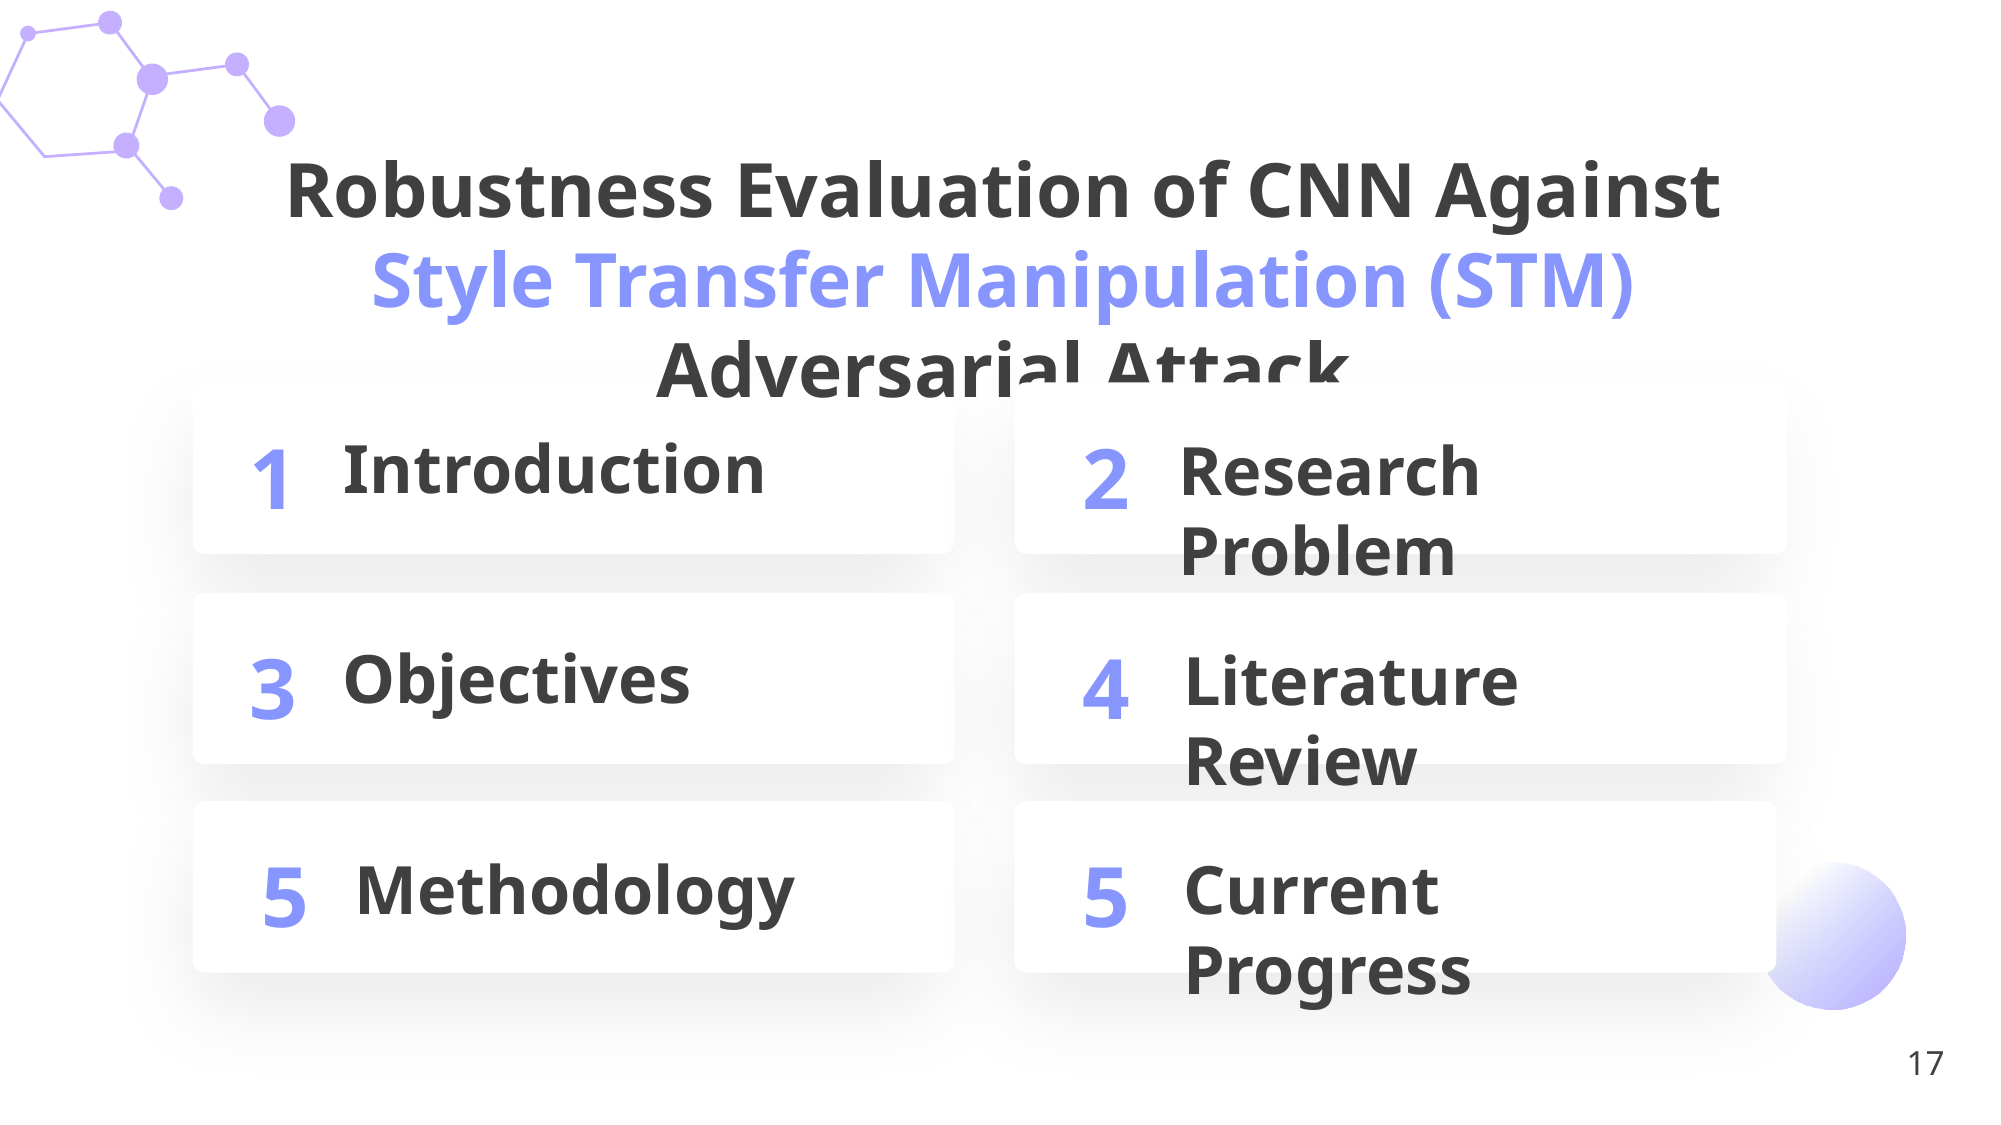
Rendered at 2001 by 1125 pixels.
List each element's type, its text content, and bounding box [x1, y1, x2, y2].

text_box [192, 592, 955, 765]
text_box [1014, 382, 1787, 554]
text_box [1769, 861, 1906, 1010]
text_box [0, 5, 295, 216]
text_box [1014, 801, 1777, 973]
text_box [192, 382, 955, 554]
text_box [1014, 592, 1787, 765]
text_box Robustness Evaluation of CNN Against Style Transfer Manipulation (STM) Adversarial Attack [174, 135, 1834, 421]
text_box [192, 801, 955, 973]
